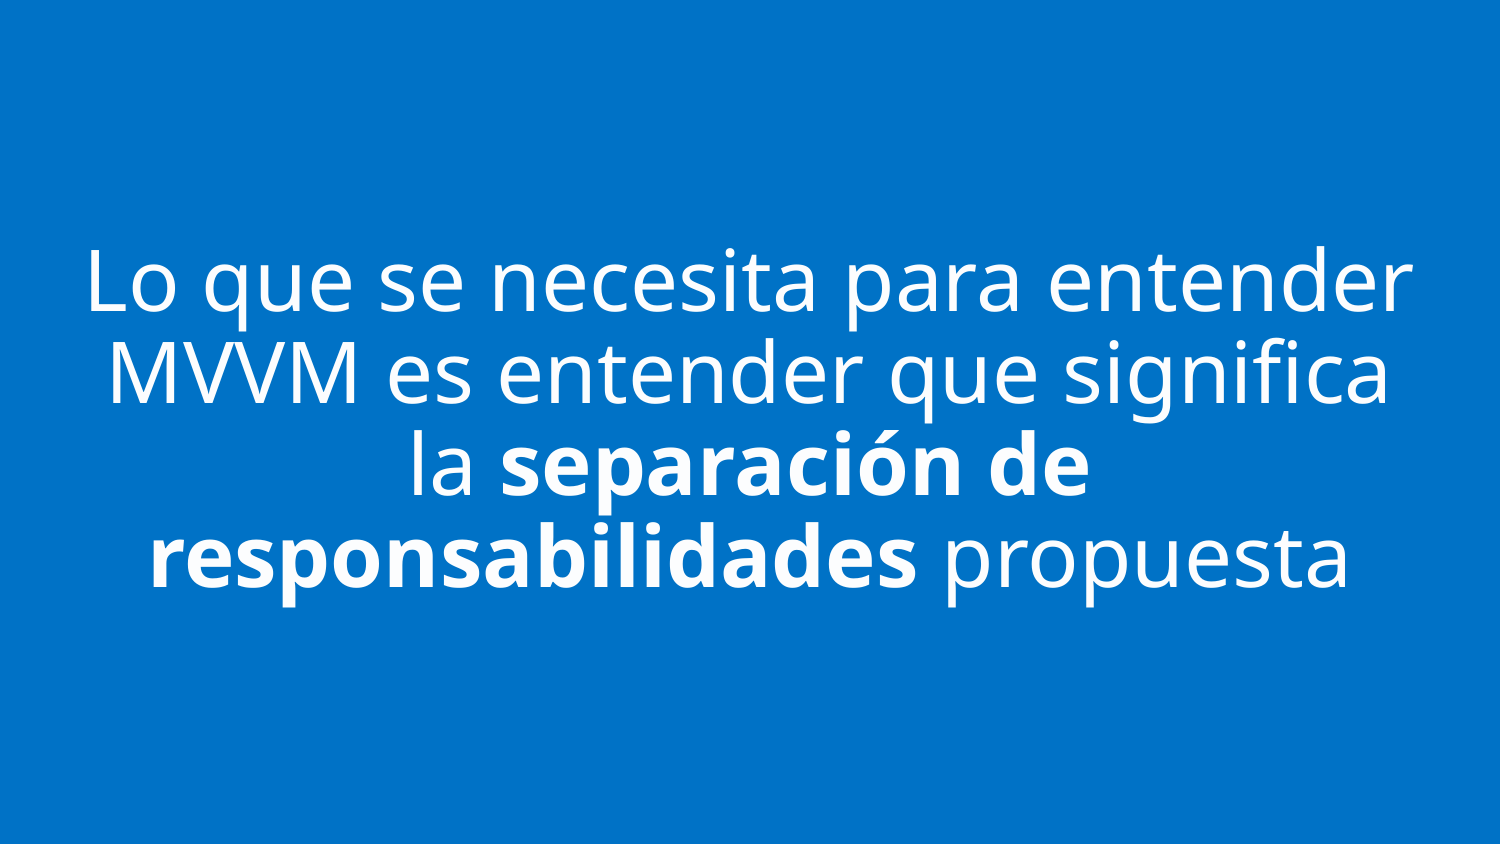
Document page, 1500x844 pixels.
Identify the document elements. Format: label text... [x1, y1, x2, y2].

title Lo que se necesita para entender MVVM es entender que significa la separación de responsabilidades propuesta [63, 235, 1436, 609]
